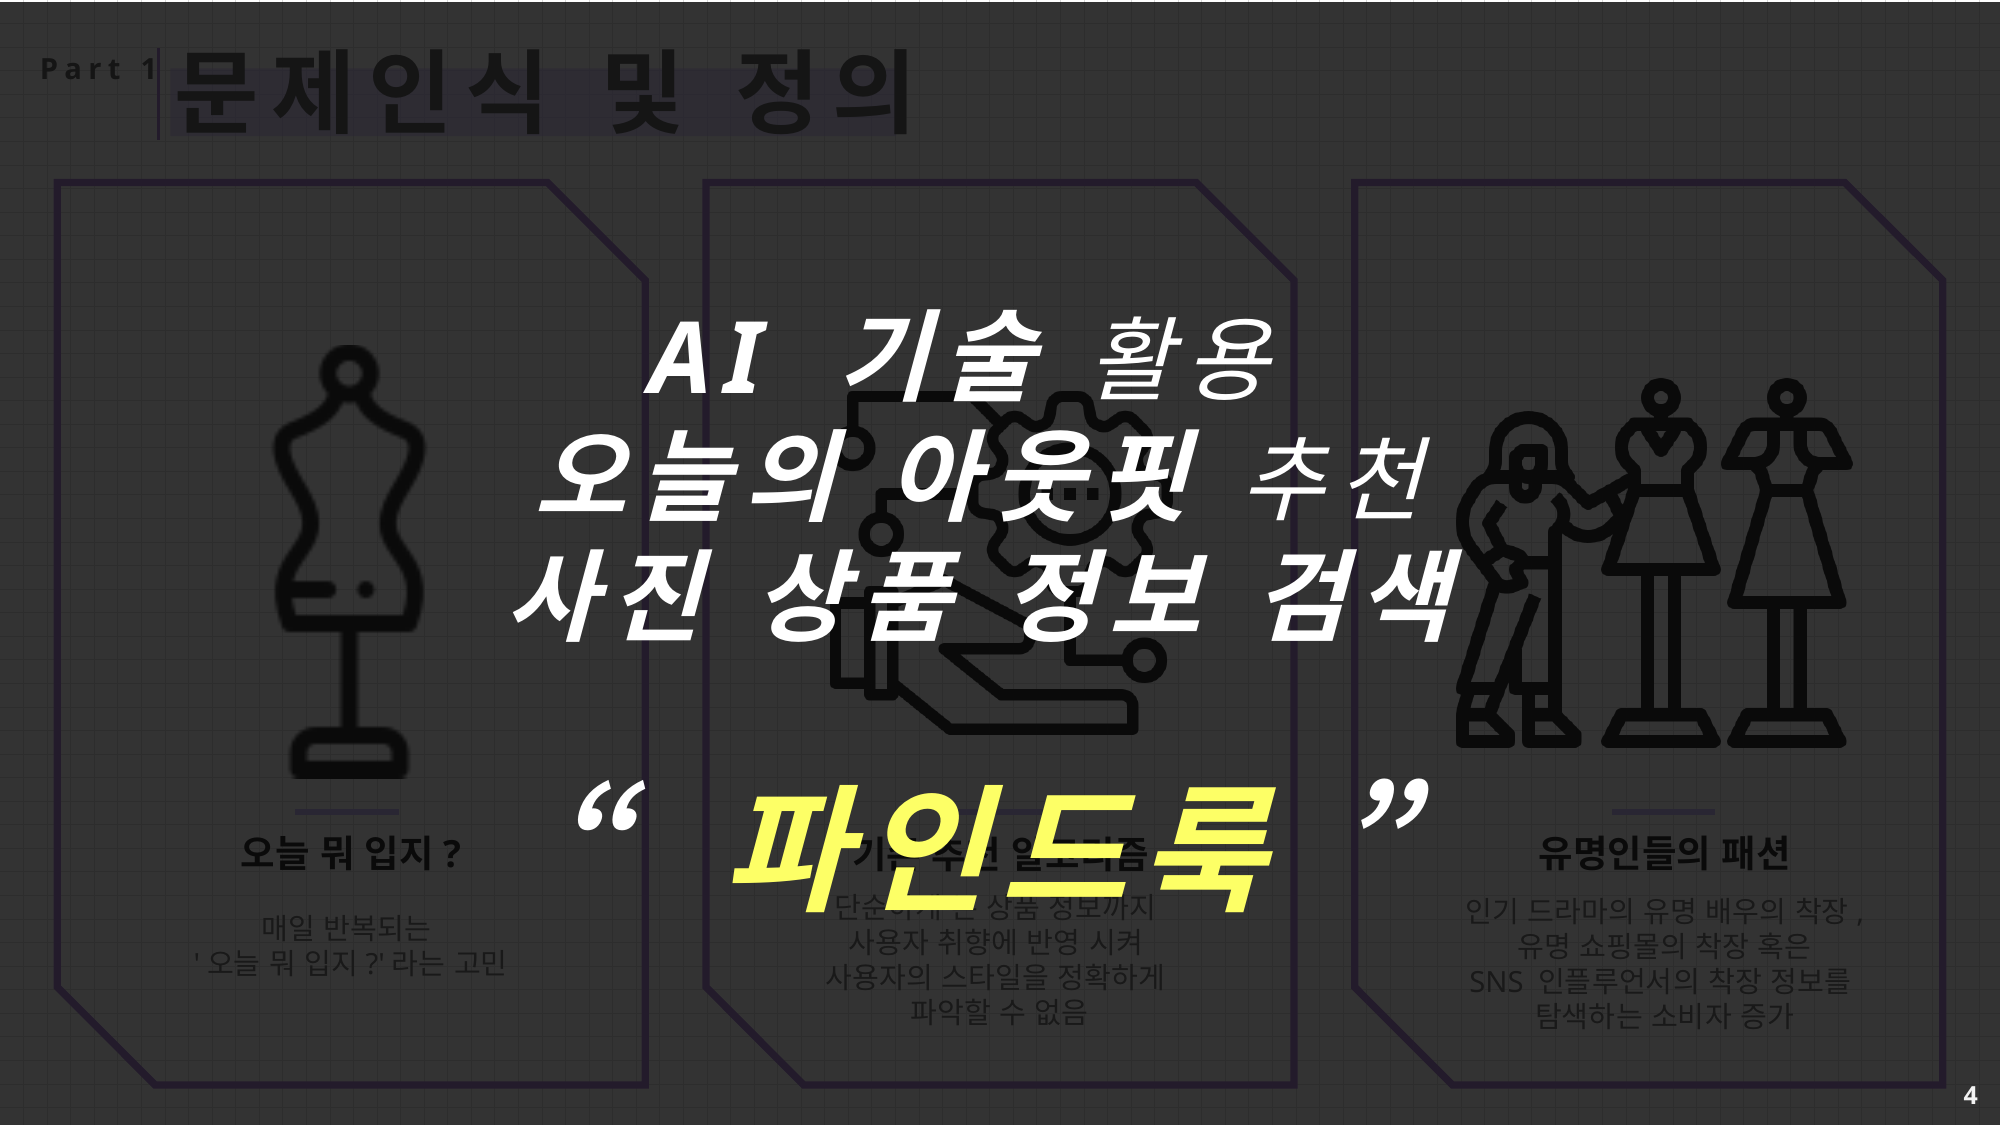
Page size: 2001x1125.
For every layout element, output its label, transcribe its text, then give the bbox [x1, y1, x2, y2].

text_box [1354, 182, 1943, 1086]
text_box AI 기술 활용 오늘의 아웃핏 추천 사진 상품 정보 검색 “ 파인드룩 ” [1295, 286, 1354, 936]
text_box 4 [1948, 1072, 1988, 1117]
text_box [57, 182, 646, 1086]
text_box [705, 182, 1295, 1086]
text_box [0, 1, 2000, 1125]
text_box AI 기술 활용 오늘의 아웃핏 추천 사진 상품 정보 검색 “ 파인드룩 ” [646, 286, 705, 936]
